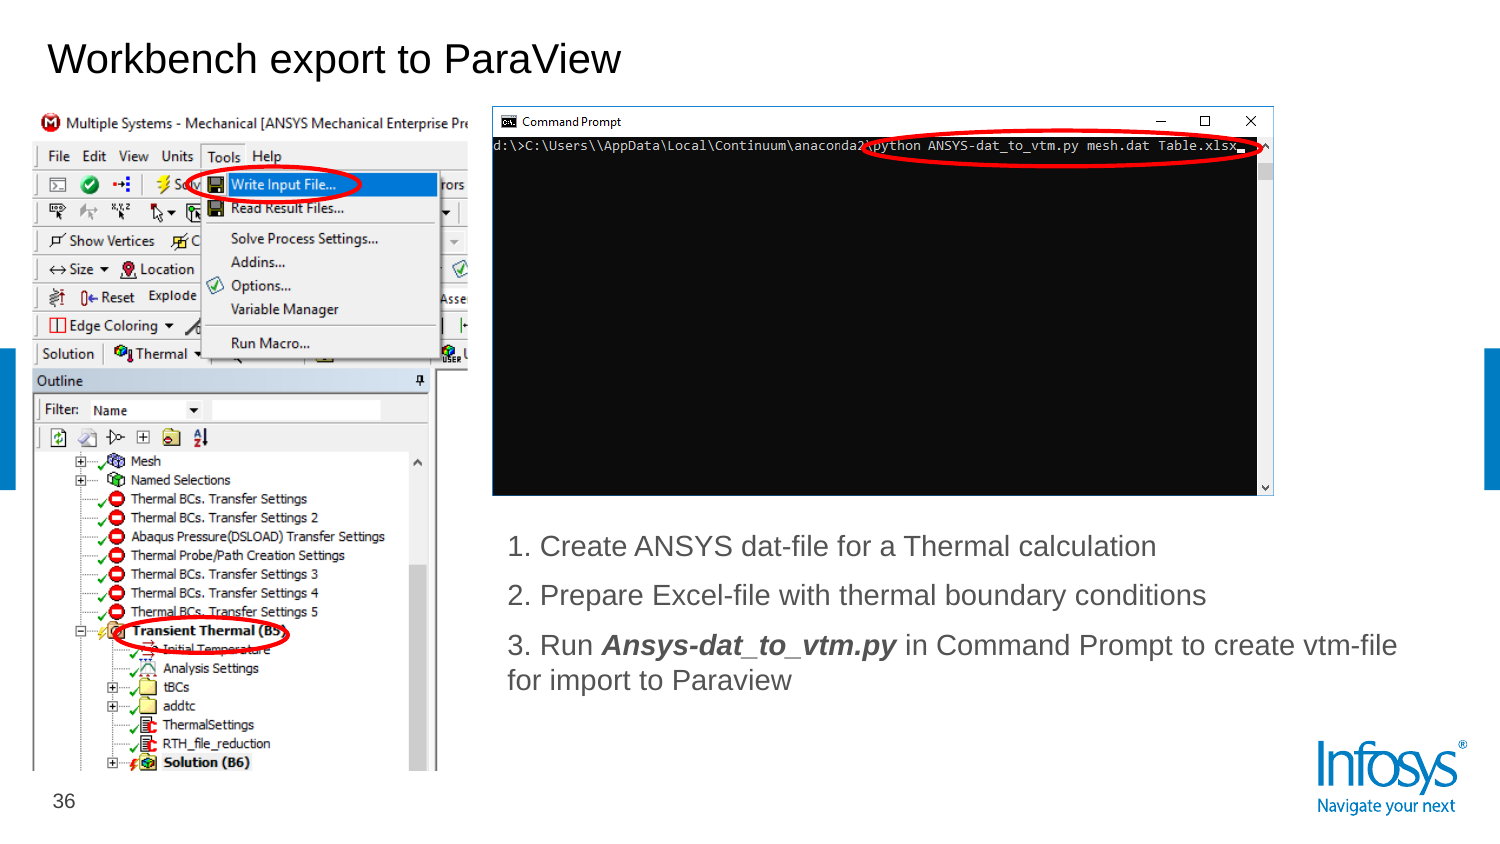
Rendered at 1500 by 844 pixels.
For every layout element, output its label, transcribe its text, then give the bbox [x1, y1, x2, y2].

title Workbench export to ParaView [32, 24, 1464, 99]
list 1. Create ANSYS dat-file for a Thermal calculation 2. Prepare Excel-file with thermal boundary conditions 3. Run Ansys-dat_to_vtm.py in Command Prompt to create vtm-file for import to Paraview [492, 519, 1455, 715]
picture [492, 106, 1275, 496]
slide_number 36 [37, 780, 115, 826]
picture [32, 106, 468, 771]
